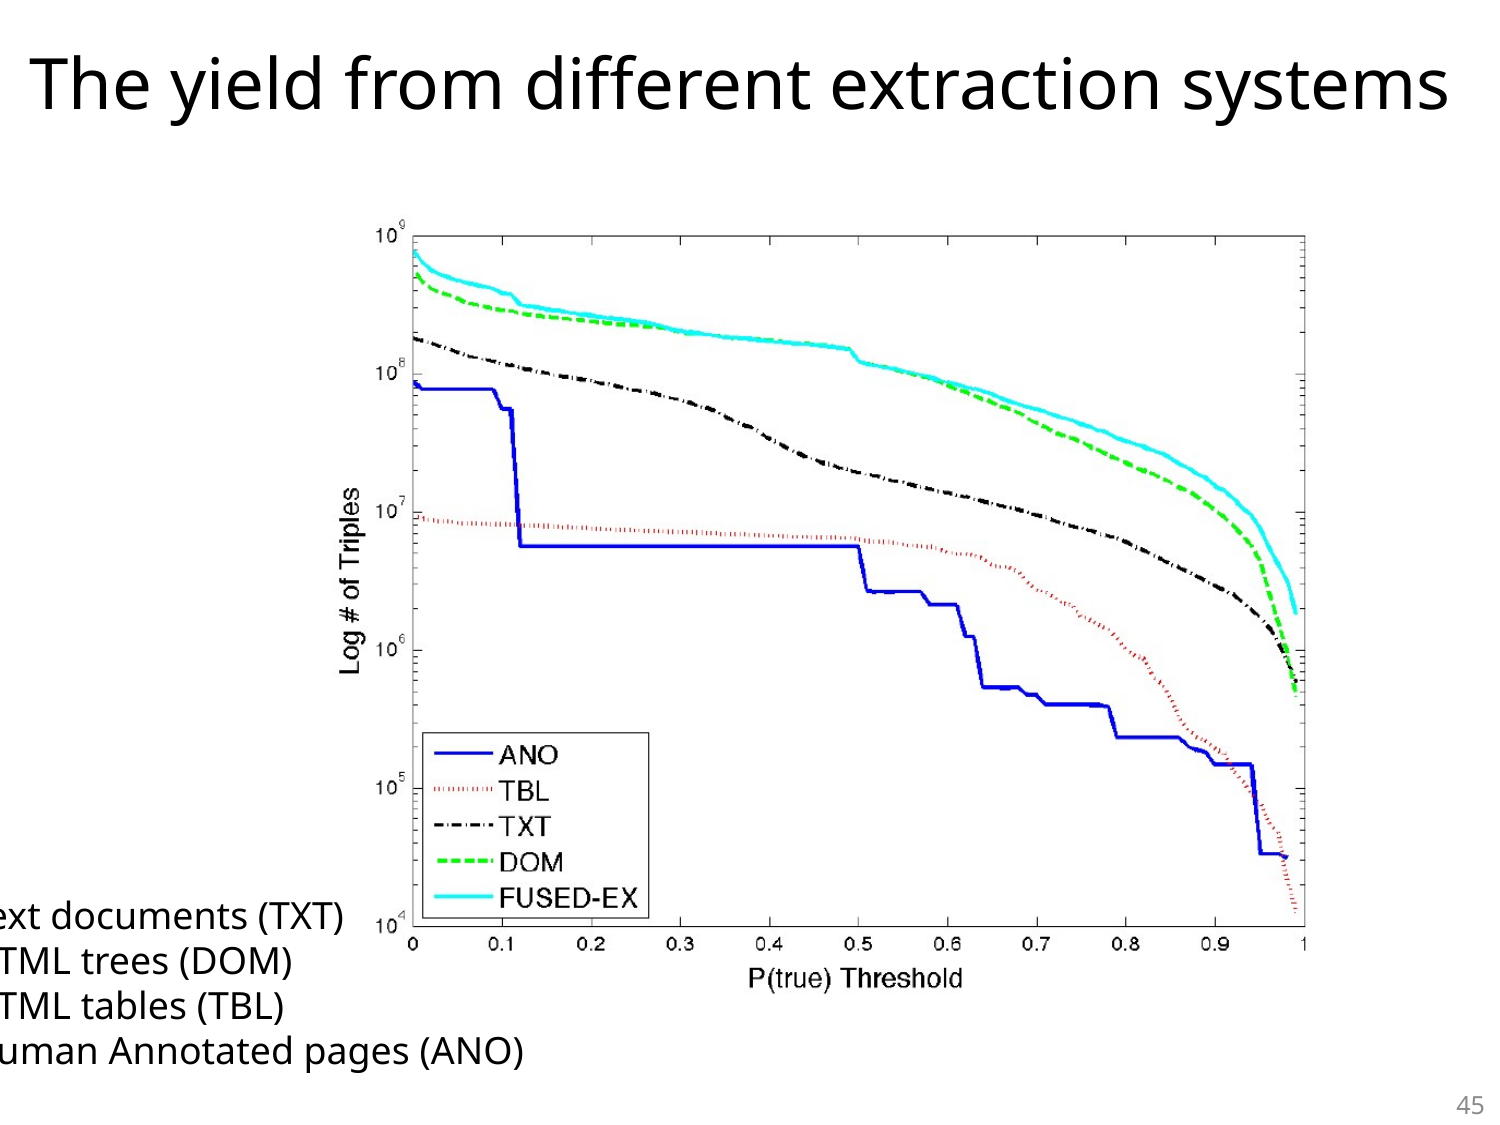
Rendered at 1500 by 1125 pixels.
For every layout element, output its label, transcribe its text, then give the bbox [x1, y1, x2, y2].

title The yield from different extraction systems [0, 0, 1500, 163]
slide_number 45 [1149, 1087, 1500, 1125]
text_box Text documents (TXT) HTML trees (DOM) HTML tables (TBL) Human Annotated pages (ANO) [0, 884, 539, 1079]
picture [324, 196, 1326, 1016]
